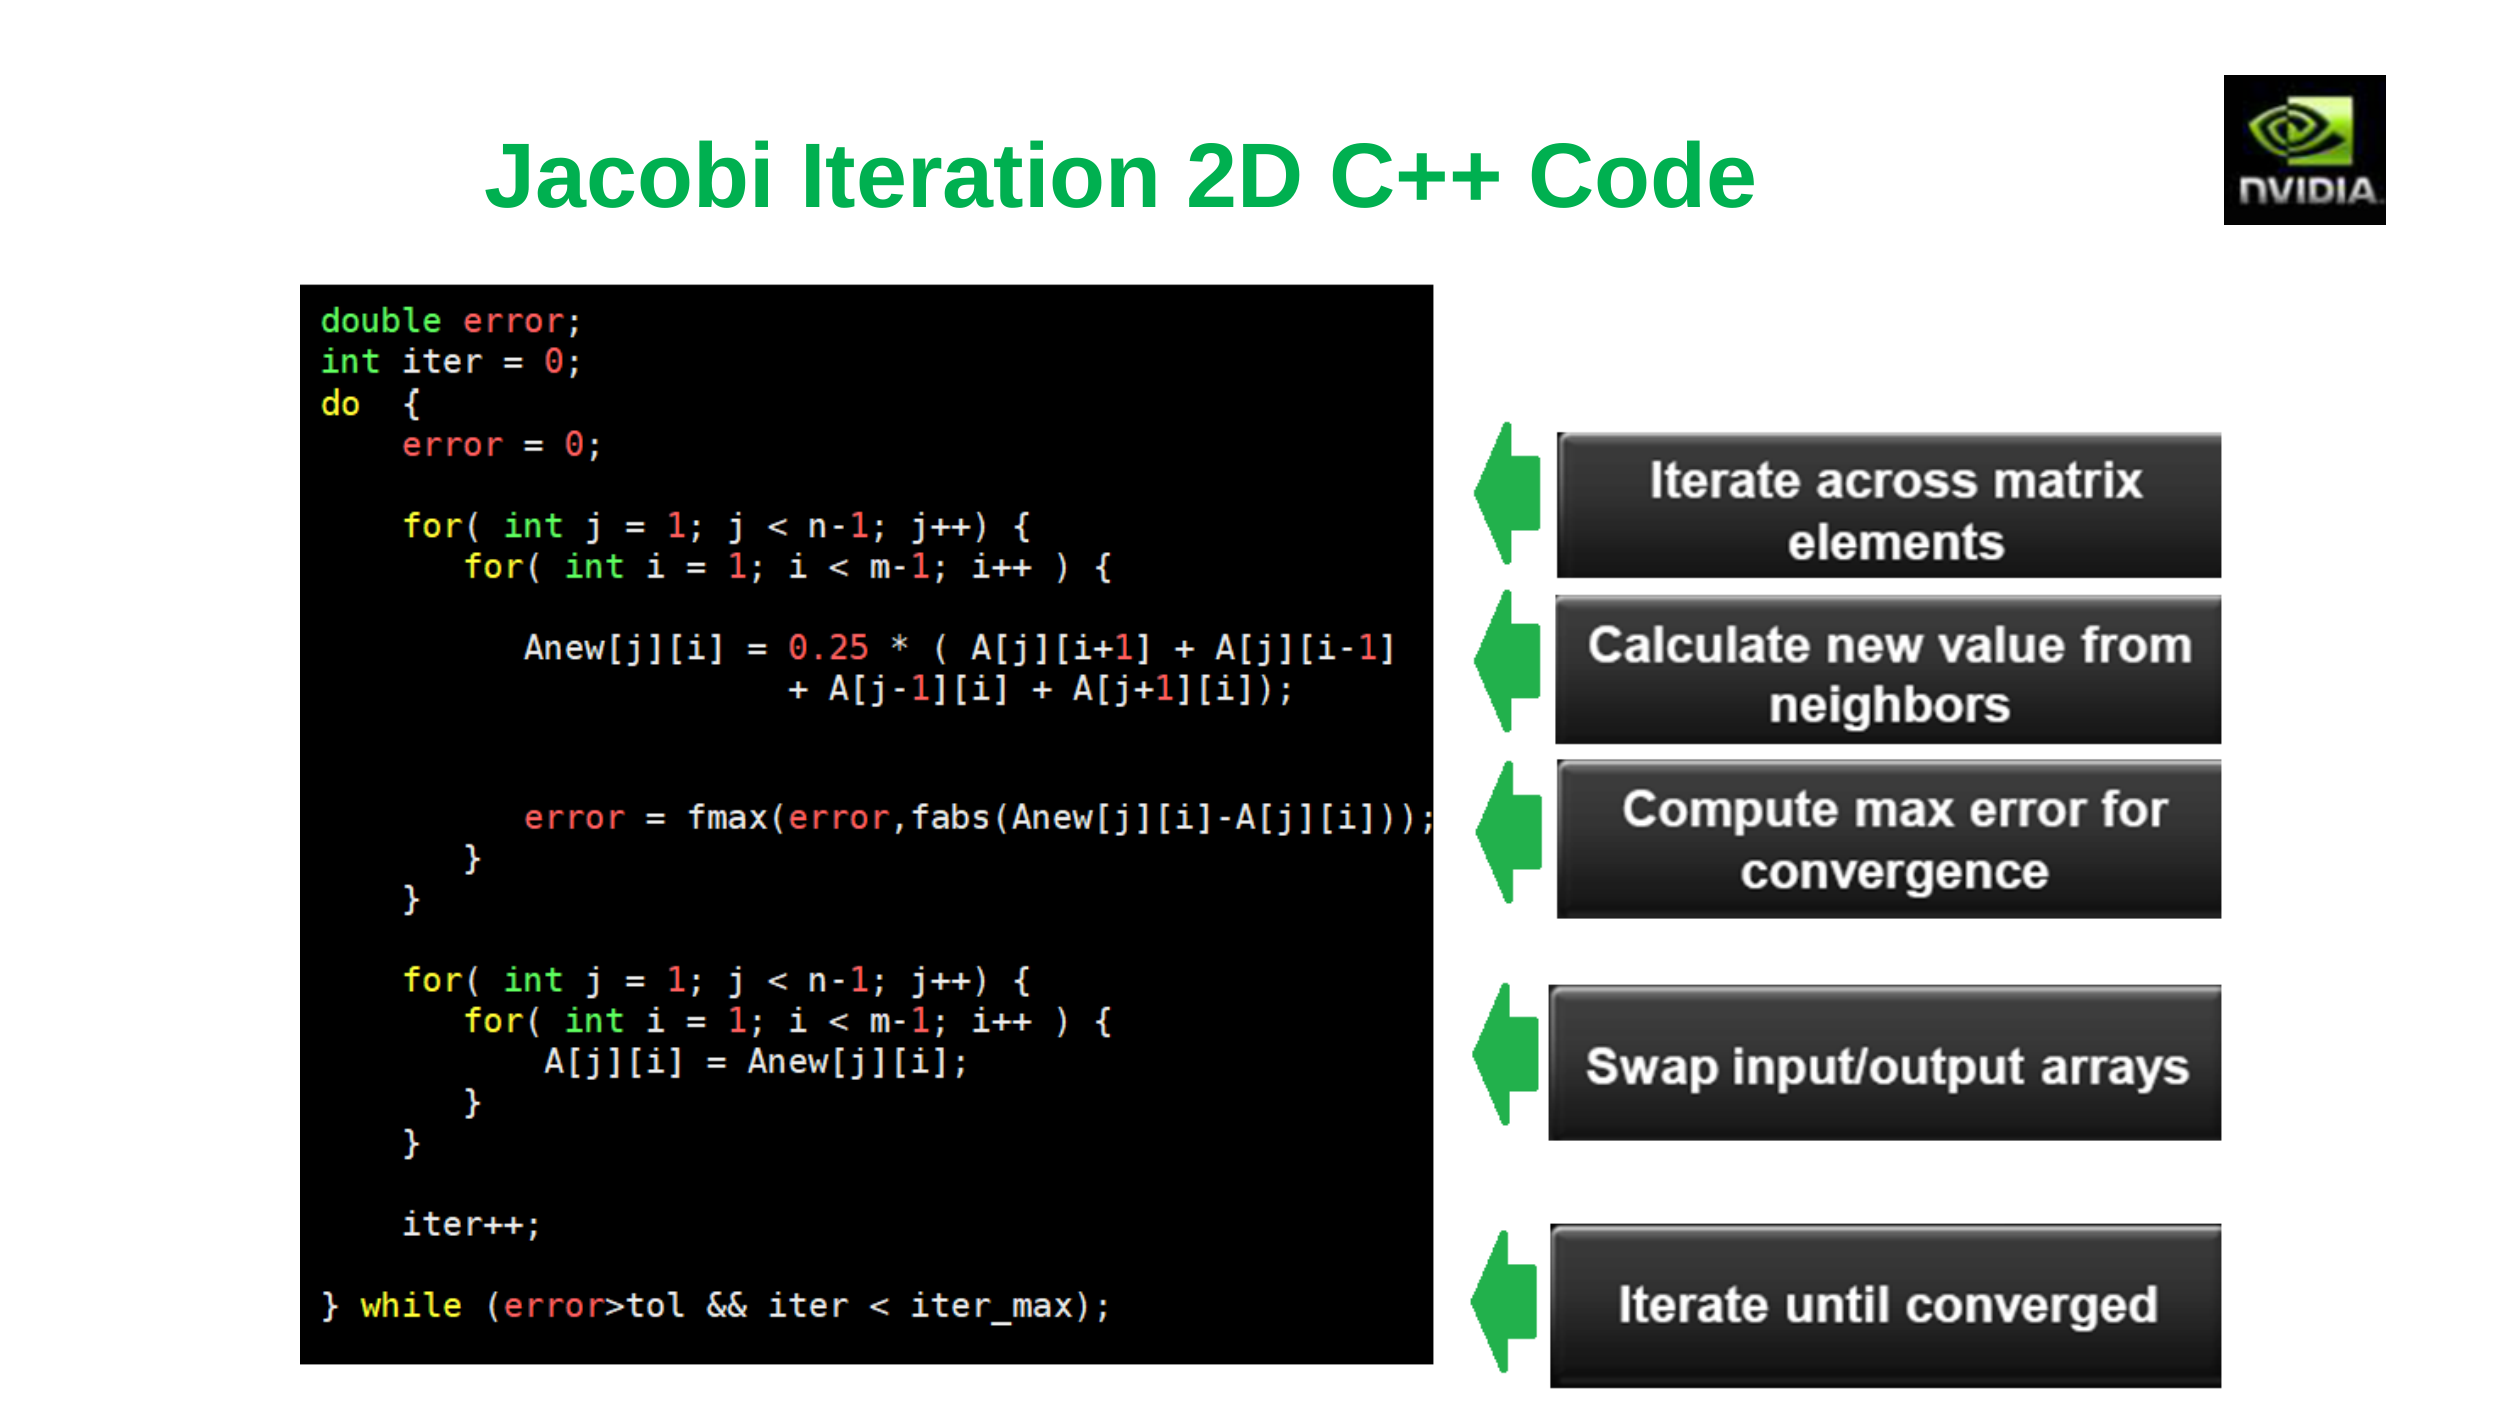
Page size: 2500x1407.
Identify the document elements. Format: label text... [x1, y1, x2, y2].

title Jacobi Iteration 2D C++ Code [181, 53, 2063, 288]
picture [2224, 75, 2386, 225]
picture [299, 279, 2237, 1402]
